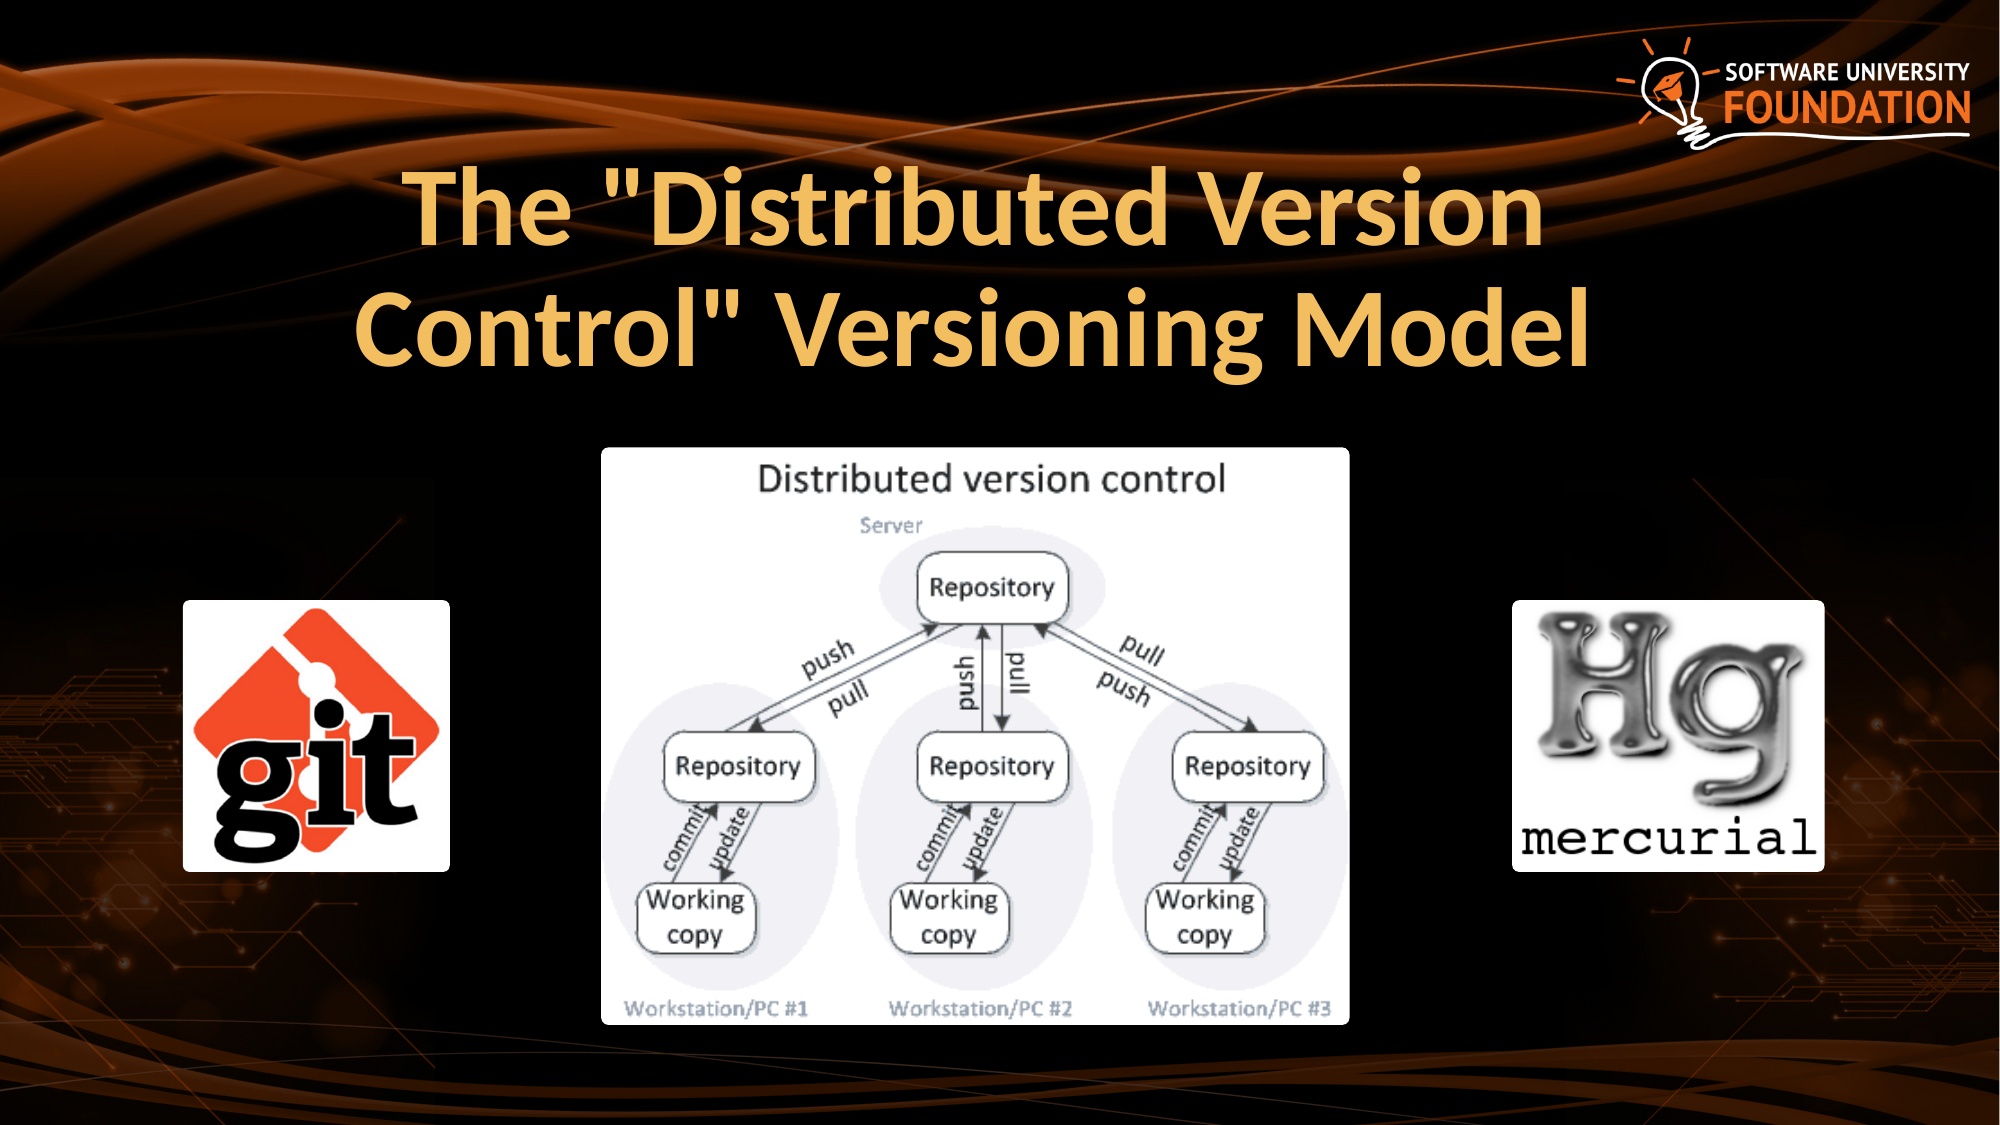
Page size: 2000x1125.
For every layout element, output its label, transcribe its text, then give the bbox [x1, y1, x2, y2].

title The "Distributed Version Control" Versioning Model [324, 139, 1625, 398]
picture [0, 0, 2000, 1125]
